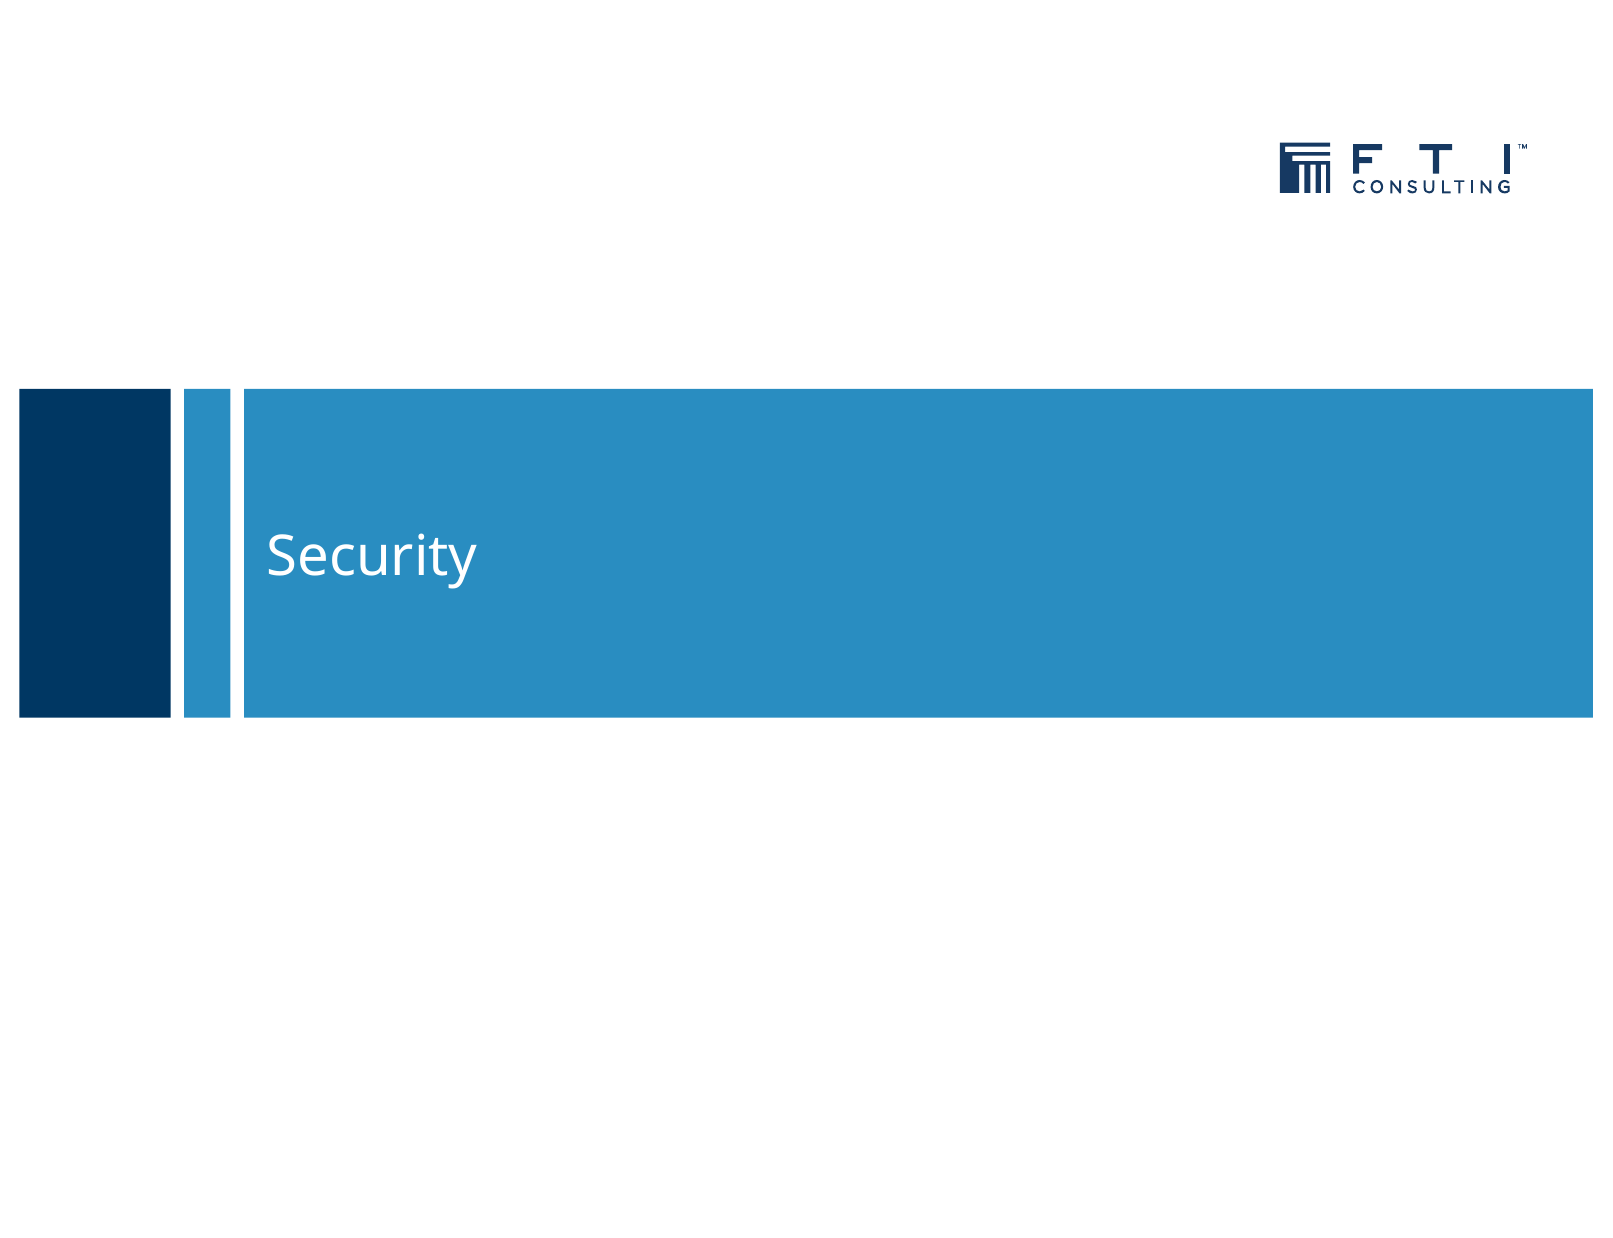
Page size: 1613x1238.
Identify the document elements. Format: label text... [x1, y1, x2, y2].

title Security [244, 388, 1593, 718]
